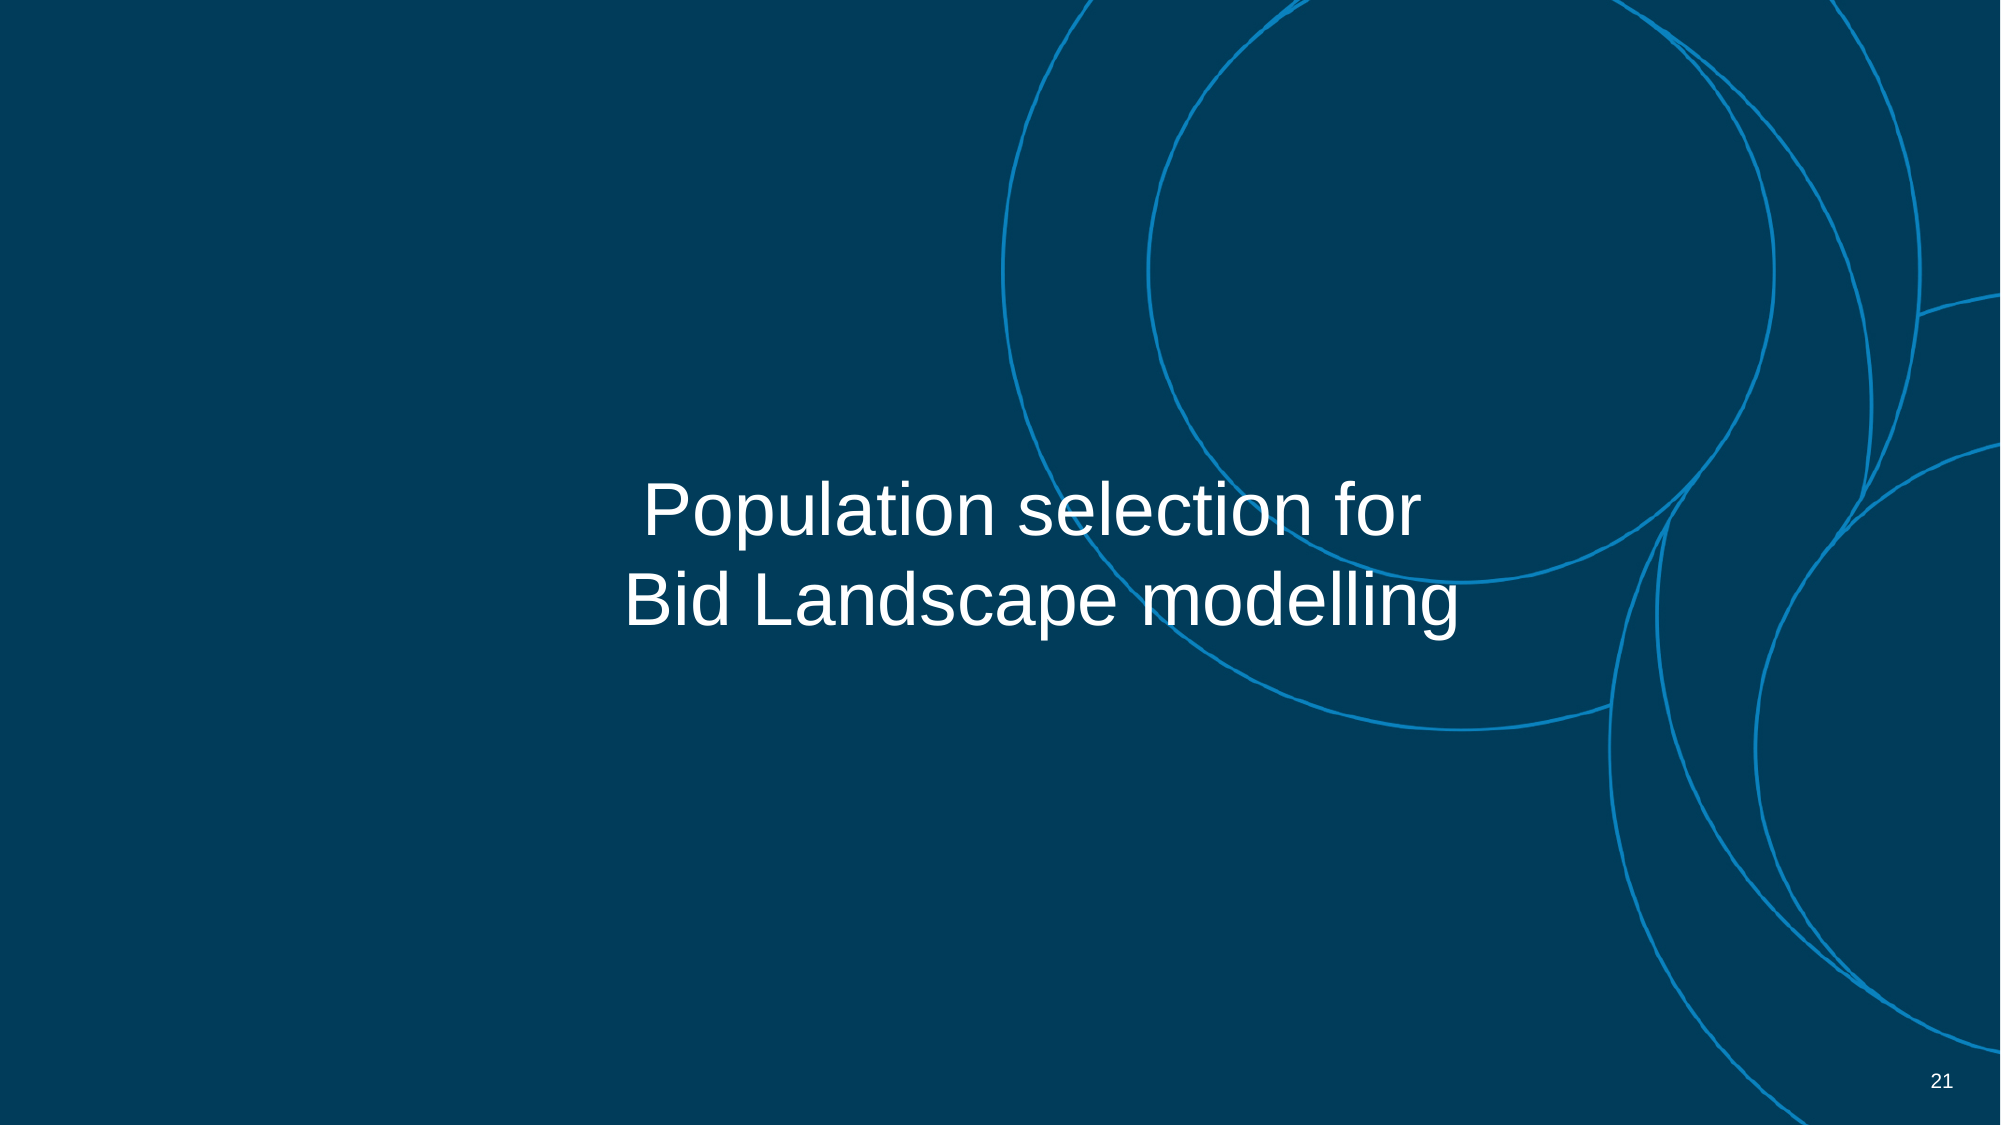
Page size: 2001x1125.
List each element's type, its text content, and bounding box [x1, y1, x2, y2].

title Population selection for Bid Landscape modelling [480, 420, 1606, 681]
slide_number 21 [1897, 1050, 1969, 1110]
